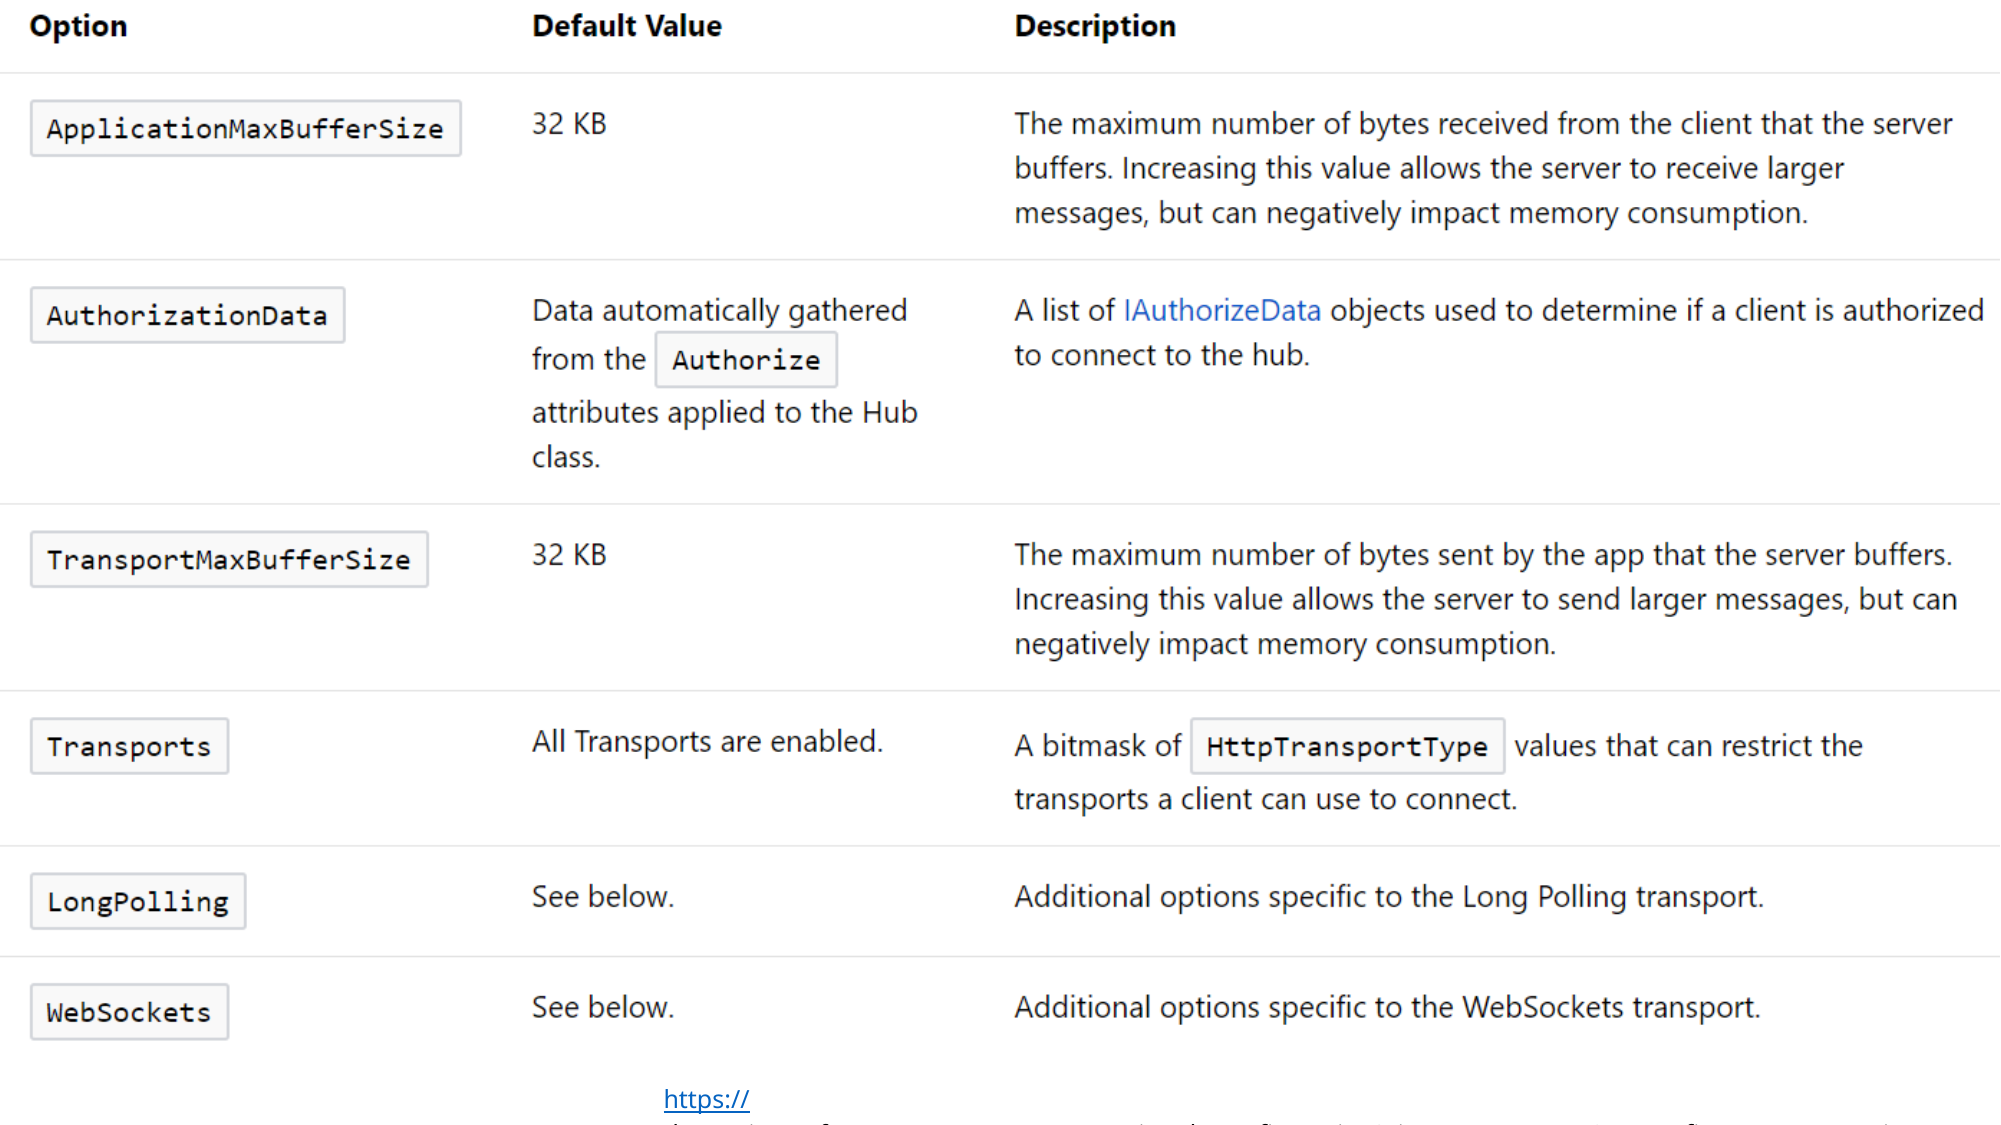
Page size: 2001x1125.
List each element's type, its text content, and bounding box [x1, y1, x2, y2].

text_box https://docs.microsoft.com/en-us/aspnet/core/signalr/configuration?view=aspnetcore-2.1#configure-server-options [648, 1076, 2000, 1125]
picture [0, 2, 2000, 1058]
